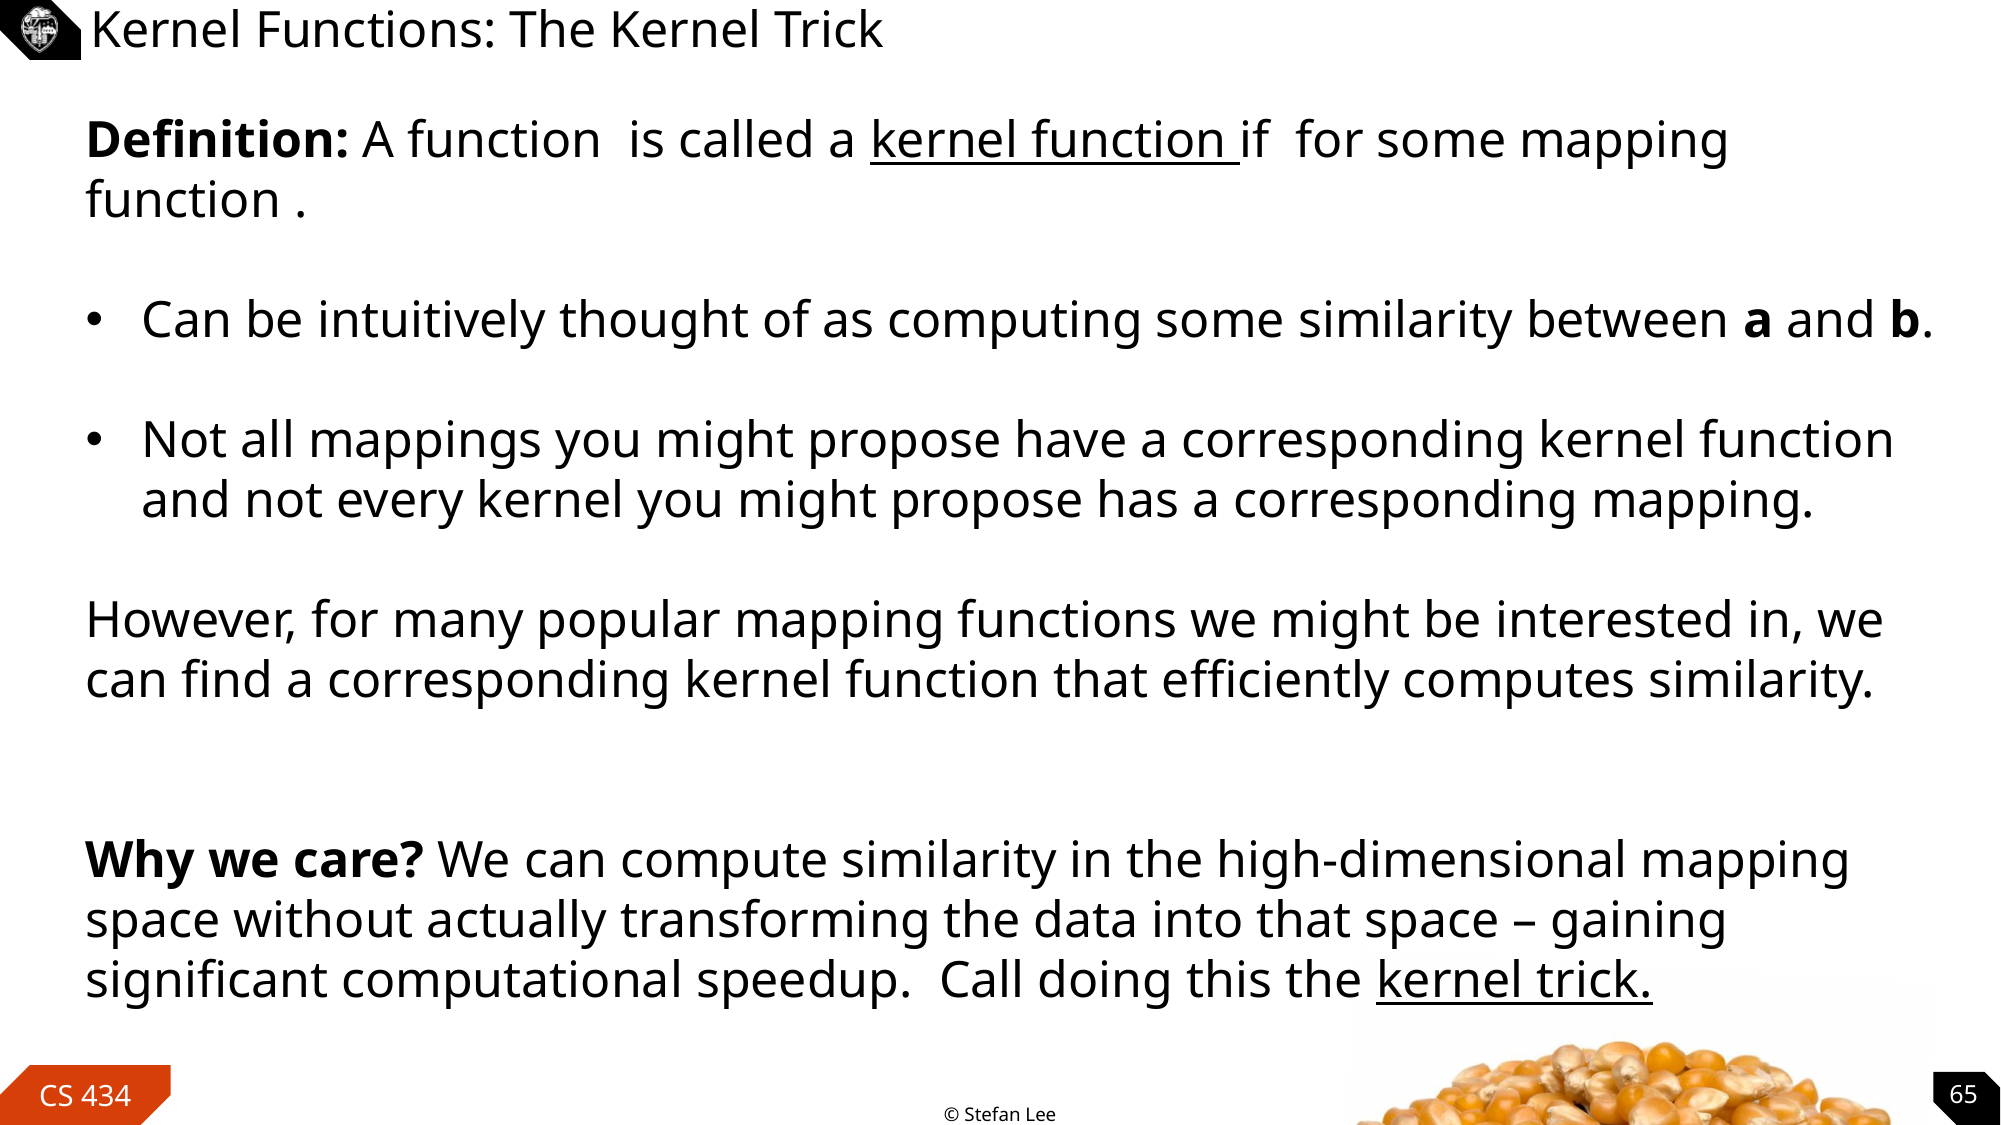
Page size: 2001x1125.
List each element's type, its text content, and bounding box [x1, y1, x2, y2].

title Kernel Functions: The Kernel Trick [0, 1, 1699, 61]
slide_number 65 [1933, 1071, 1994, 1119]
picture [1347, 949, 1934, 1125]
